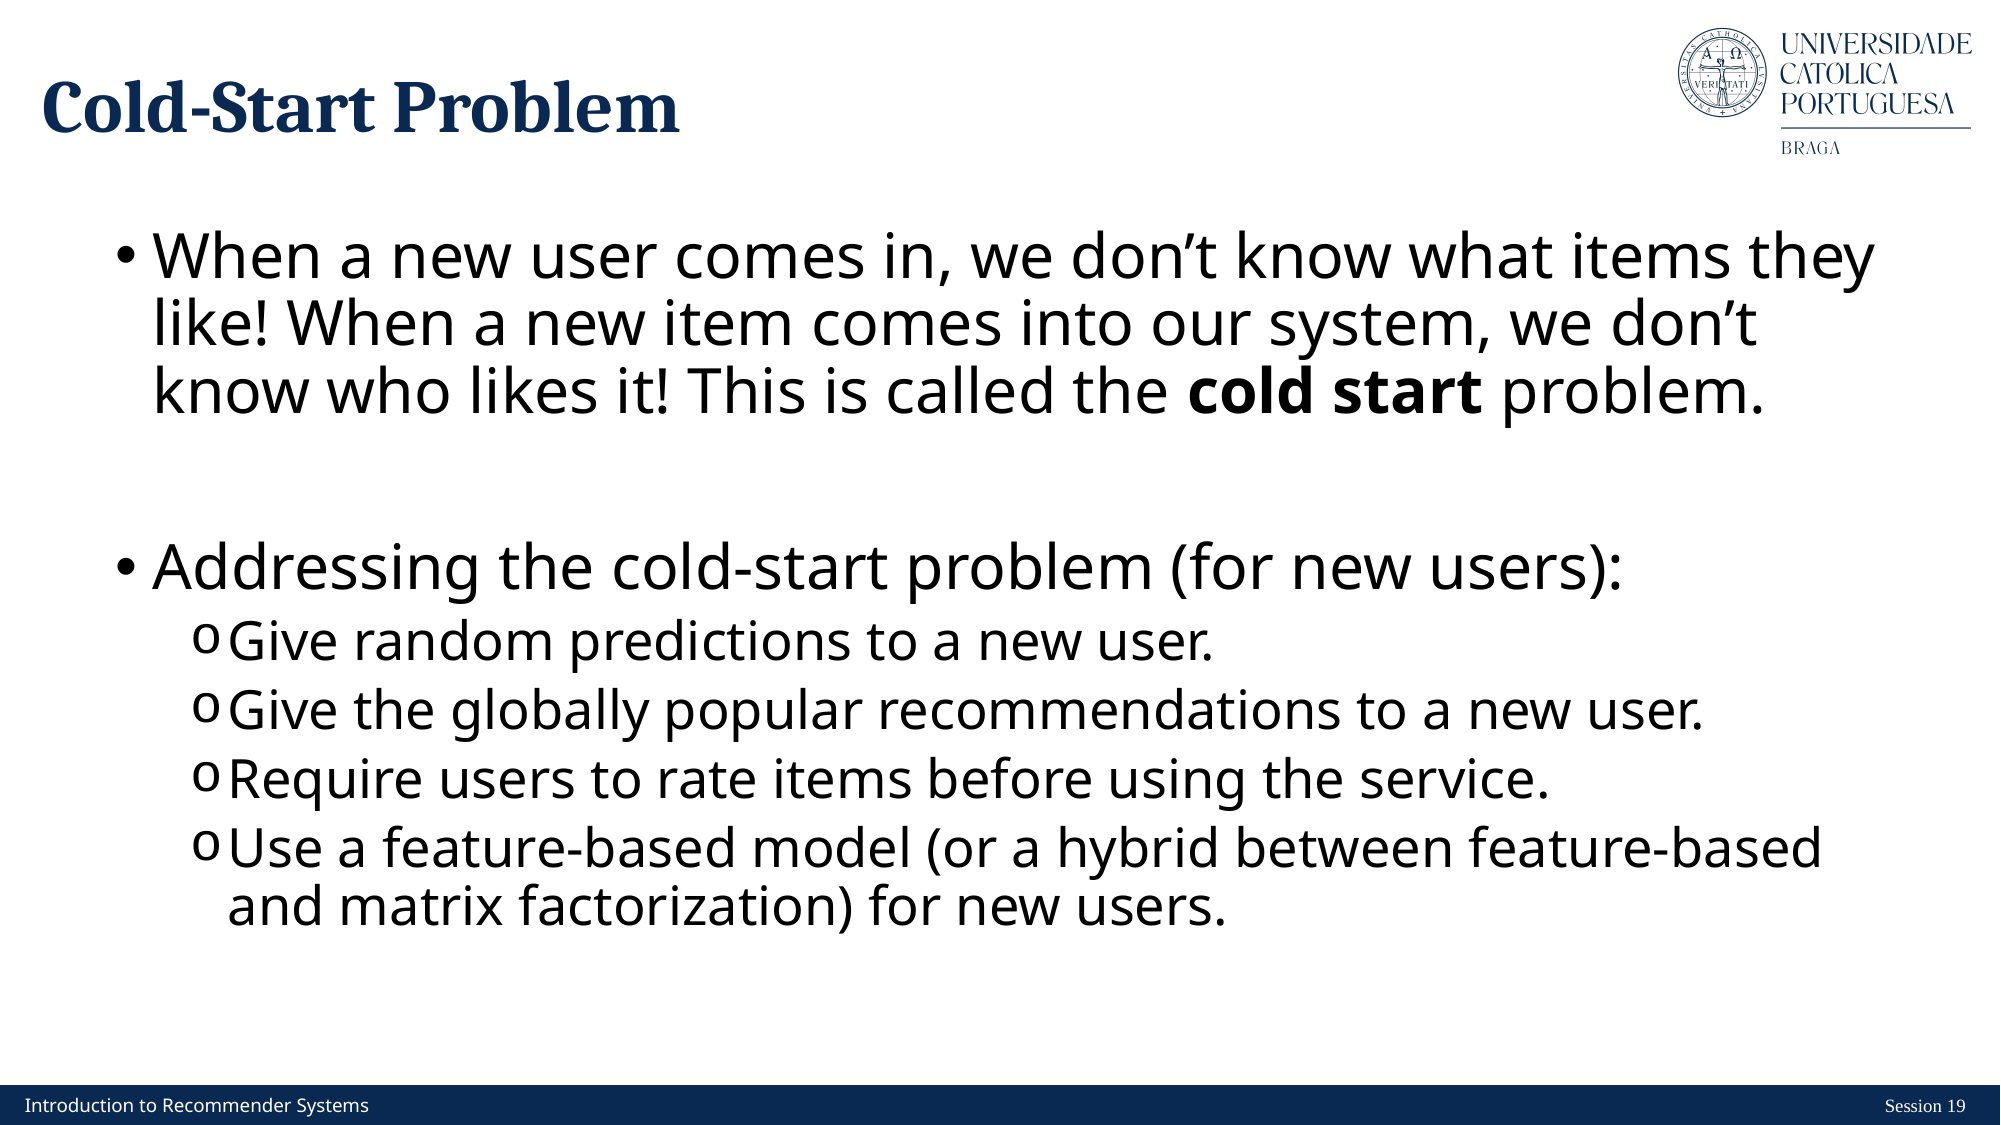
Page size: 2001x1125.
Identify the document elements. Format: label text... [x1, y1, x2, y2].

text_box [0, 1085, 2000, 1125]
text_box Session 19 [865, 1086, 1981, 1125]
picture [1672, 18, 1982, 163]
title Cold-Start Problem [27, 0, 1753, 218]
text_box When a new user comes in, we don’t know what items they like! When a new item comes into our system, we don’t know who likes it! This is called the cold start problem. Addressing the cold-start problem (for new users): Give random predictions to a new user. Give the globally popular recommendations to a new user. Require users to rate items before using the service. Use a feature-based model (or a hybrid between feature-based and matrix factorization) for new users. [100, 216, 1897, 1046]
text_box Introduction to Recommender Systems [9, 1086, 865, 1125]
